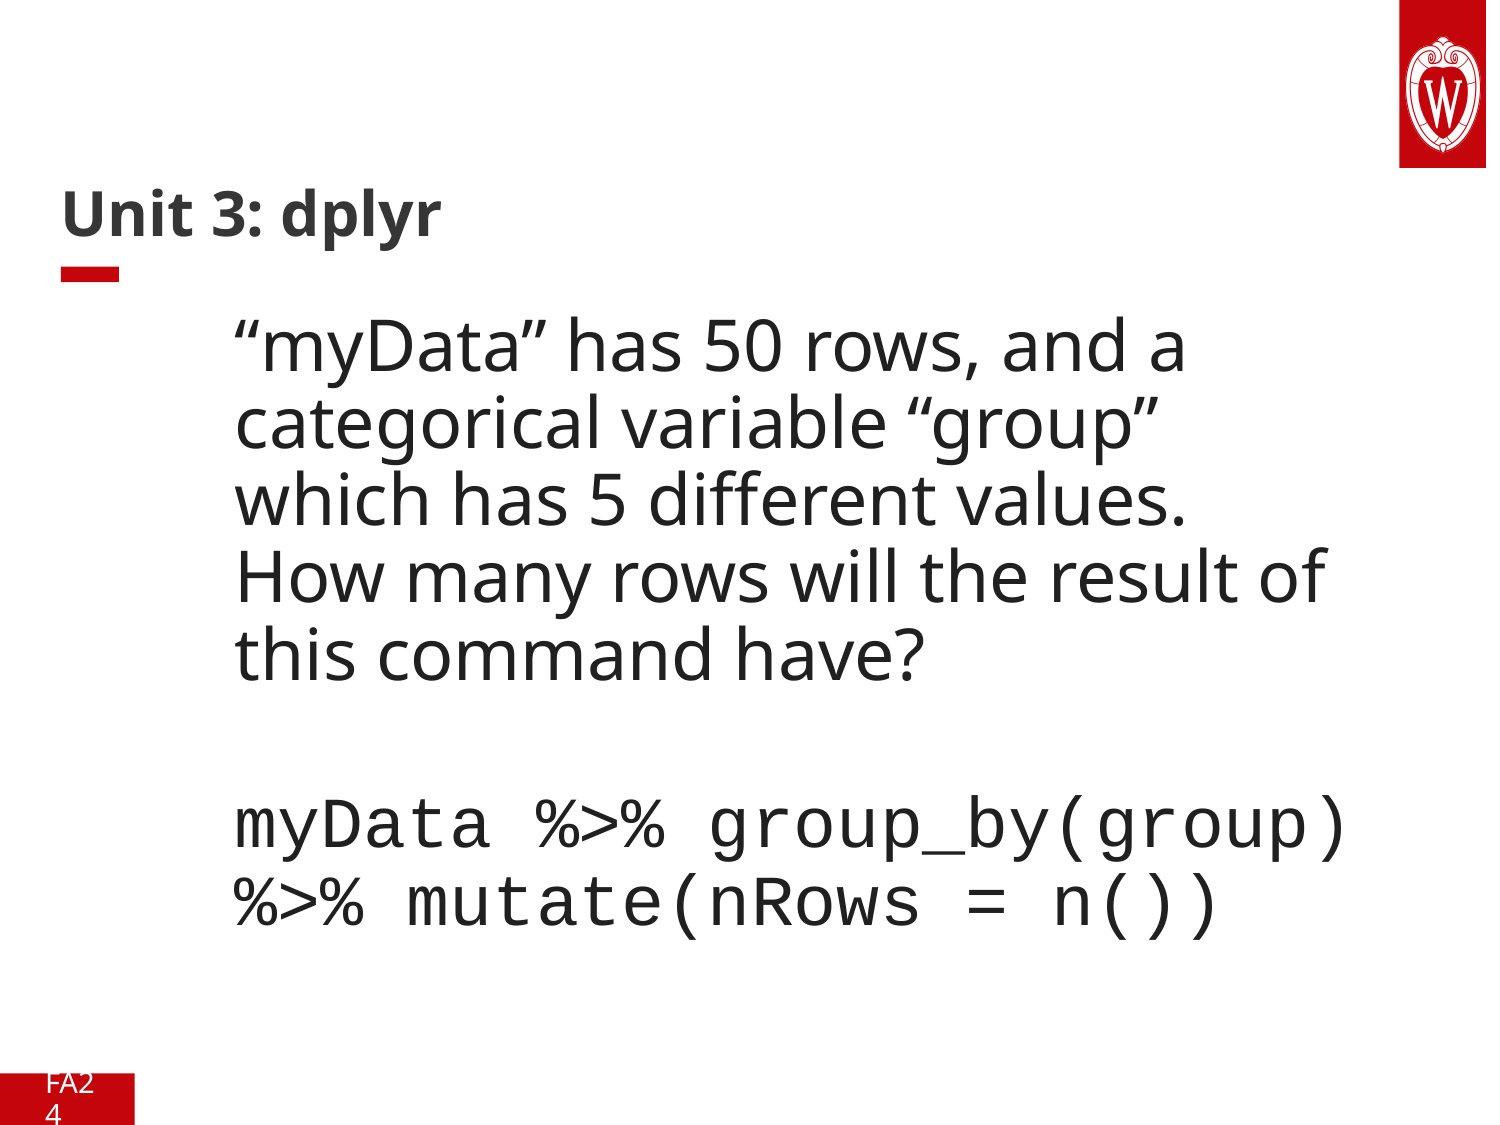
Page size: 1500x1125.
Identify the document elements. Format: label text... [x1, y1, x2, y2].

picture [1405, 36, 1481, 154]
list “myData” has 50 rows, and a categorical variable “group” which has 5 different values. How many rows will the result of this command have? myData %>% group_by(group) %>% mutate(nRows = n()) [182, 301, 1374, 1032]
list FA24 [0, 1073, 135, 1125]
title Unit 3: dplyr [60, 75, 1374, 250]
